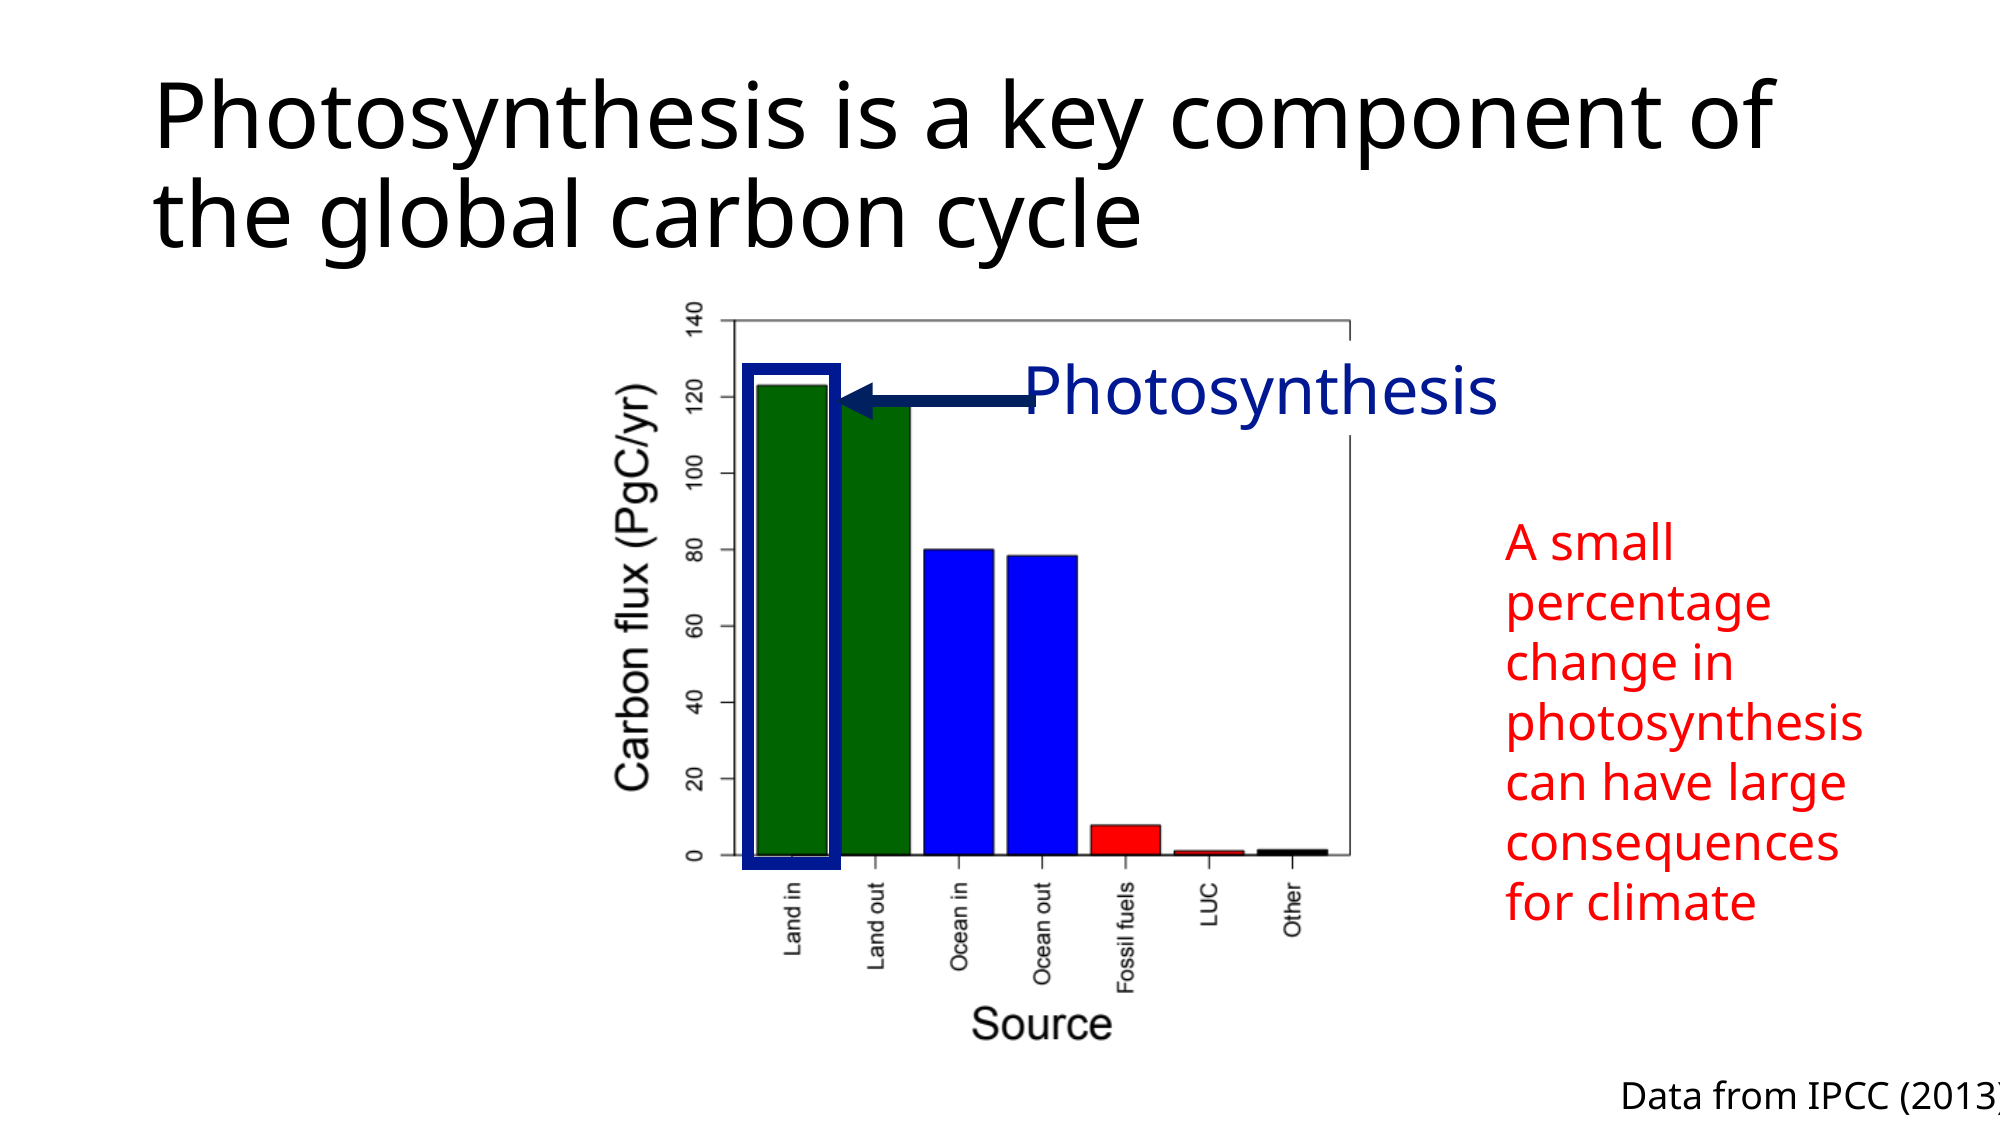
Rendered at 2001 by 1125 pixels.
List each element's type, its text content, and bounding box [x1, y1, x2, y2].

text_box A small percentage change in photosynthesis can have large consequences for climate [1490, 502, 1888, 938]
picture [488, 183, 1431, 1125]
text_box Photosynthesis [1431, 340, 1516, 436]
text_box Data from IPCC (2013) [1605, 1064, 2000, 1125]
title Photosynthesis is a key component of the global carbon cycle [137, 59, 1863, 278]
